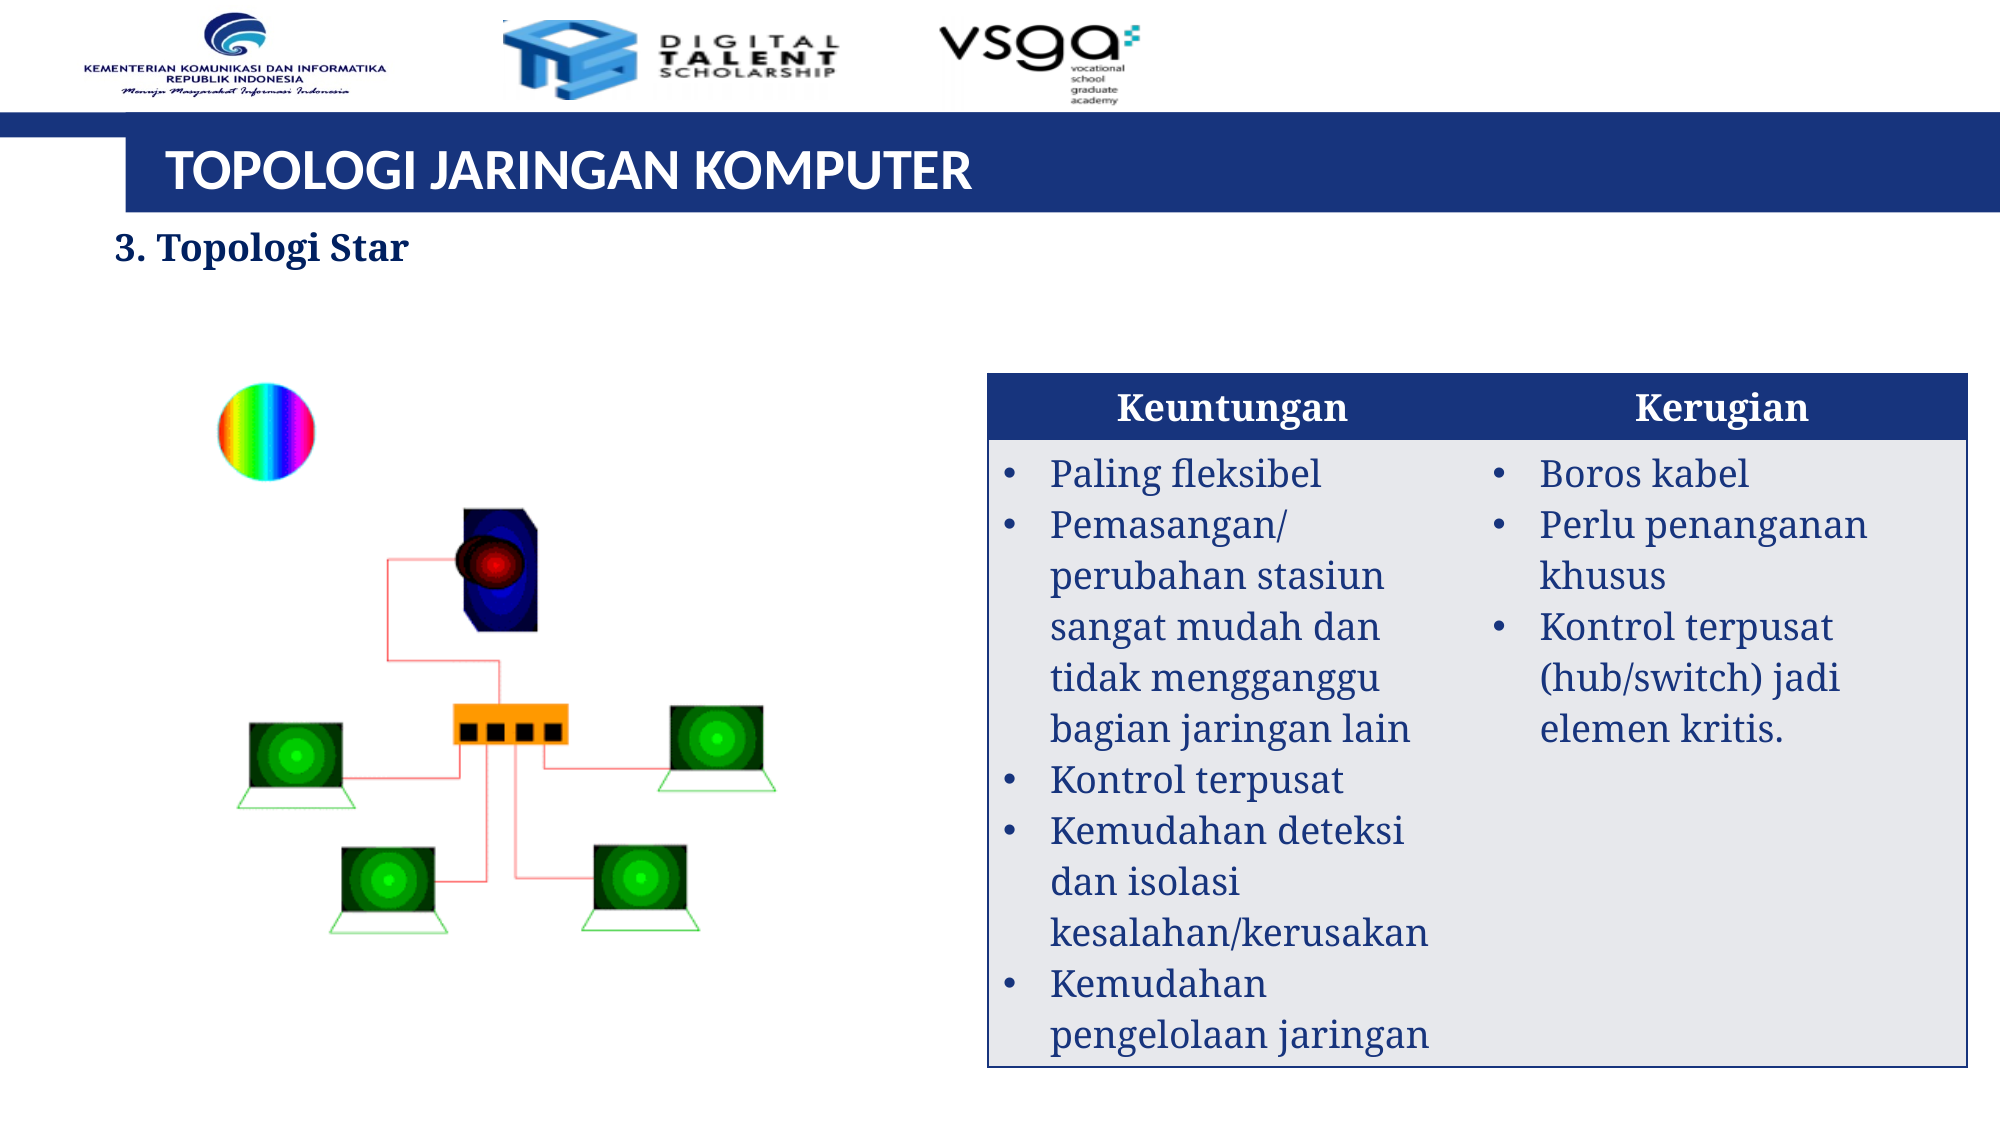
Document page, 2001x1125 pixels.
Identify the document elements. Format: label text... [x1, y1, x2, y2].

picture [66, 5, 399, 100]
table_cell Boros kabel Perlu penanganan khusus Kontrol terpusat (hub/switch) jadi elemen kritis. [1478, 440, 1966, 1066]
table_cell Paling fleksibel Pemasangan/perubahan stasiun sangat mudah dan tidak mengganggu bagian jaringan lain Kontrol terpusat Kemudahan deteksi dan isolasi kesalahan/kerusakan Kemudahan pengelolaan jaringan [989, 440, 1478, 1066]
picture [196, 373, 824, 944]
table_header Keuntungan [989, 374, 1478, 439]
picture [503, 20, 847, 100]
table_header Kerugian [1478, 374, 1966, 439]
title TOPOLOGI JARINGAN KOMPUTER [149, 119, 1934, 213]
picture [929, 16, 1148, 111]
list 3. Topologi Star [99, 224, 1901, 1038]
